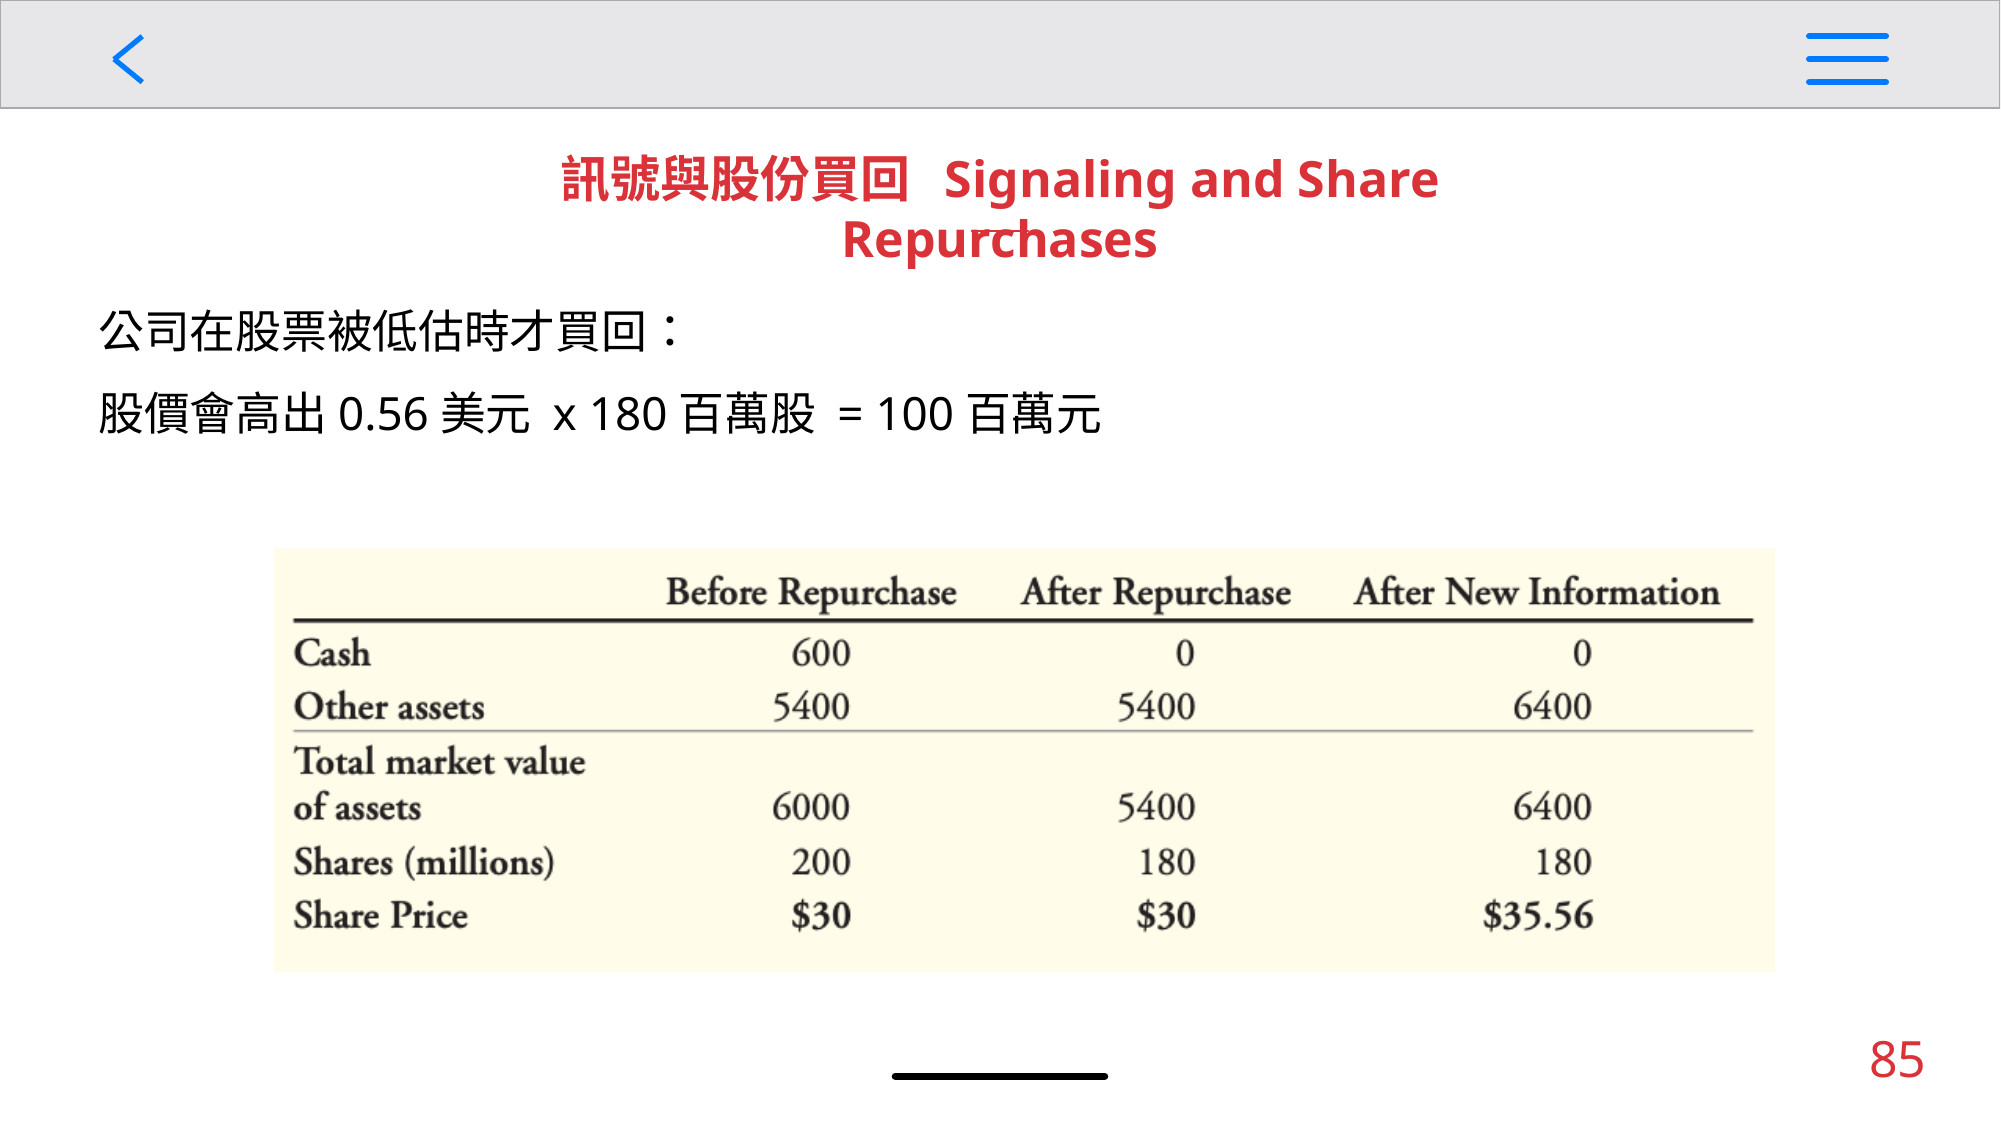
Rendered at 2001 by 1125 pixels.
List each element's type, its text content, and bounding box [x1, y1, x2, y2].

picture [273, 548, 1775, 972]
text_box 公司在股票被低估時才買回： 股價會高出0.56美元 x 180百萬股 = 100百萬元 [83, 267, 1898, 448]
text_box 85 [1795, 1020, 2000, 1096]
text_box 訊號與股份買回 Signaling and Share Repurchases [423, 139, 1576, 267]
